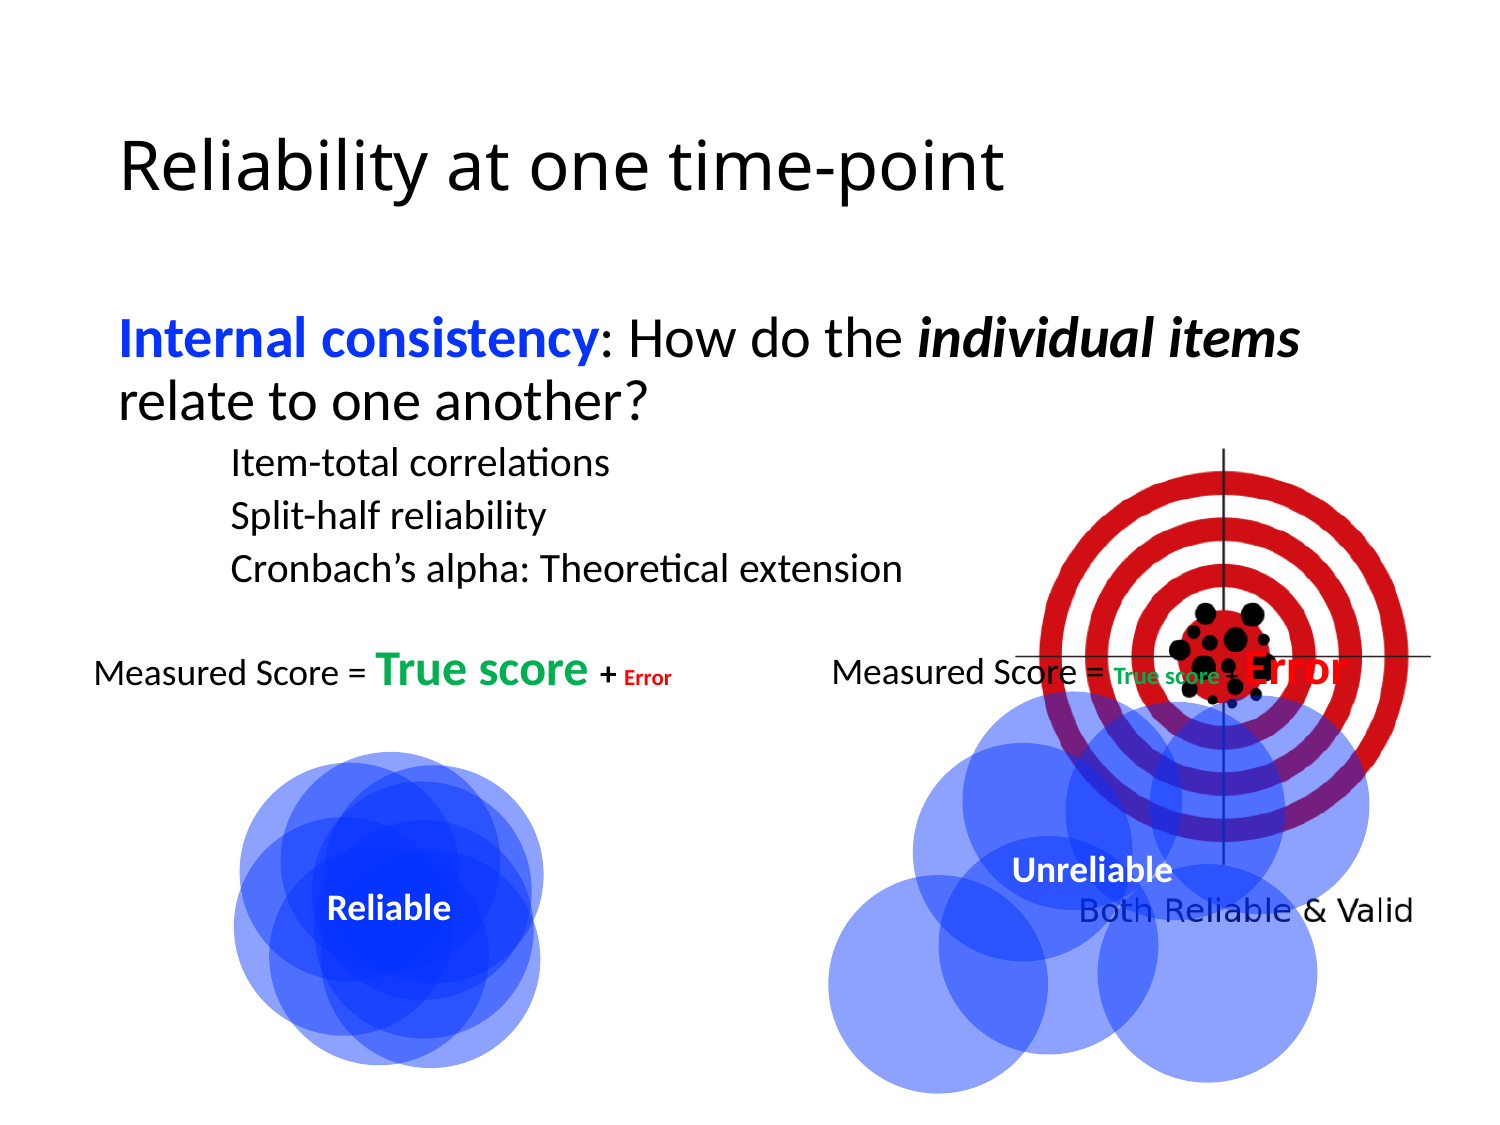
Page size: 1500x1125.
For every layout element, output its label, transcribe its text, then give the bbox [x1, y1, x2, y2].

text_box Measured Score = True score + Error [816, 627, 984, 703]
list Internal consistency: How do the individual items relate to one another? Item-total correlations Split-half reliability Cronbach’s alpha: Theoretical extension [103, 299, 1397, 1014]
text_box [828, 691, 1370, 1094]
title Reliability at one time-point [103, 59, 1397, 278]
text_box Measured Score = True score + Error [78, 627, 693, 703]
picture [984, 421, 1457, 955]
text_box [233, 751, 544, 1069]
